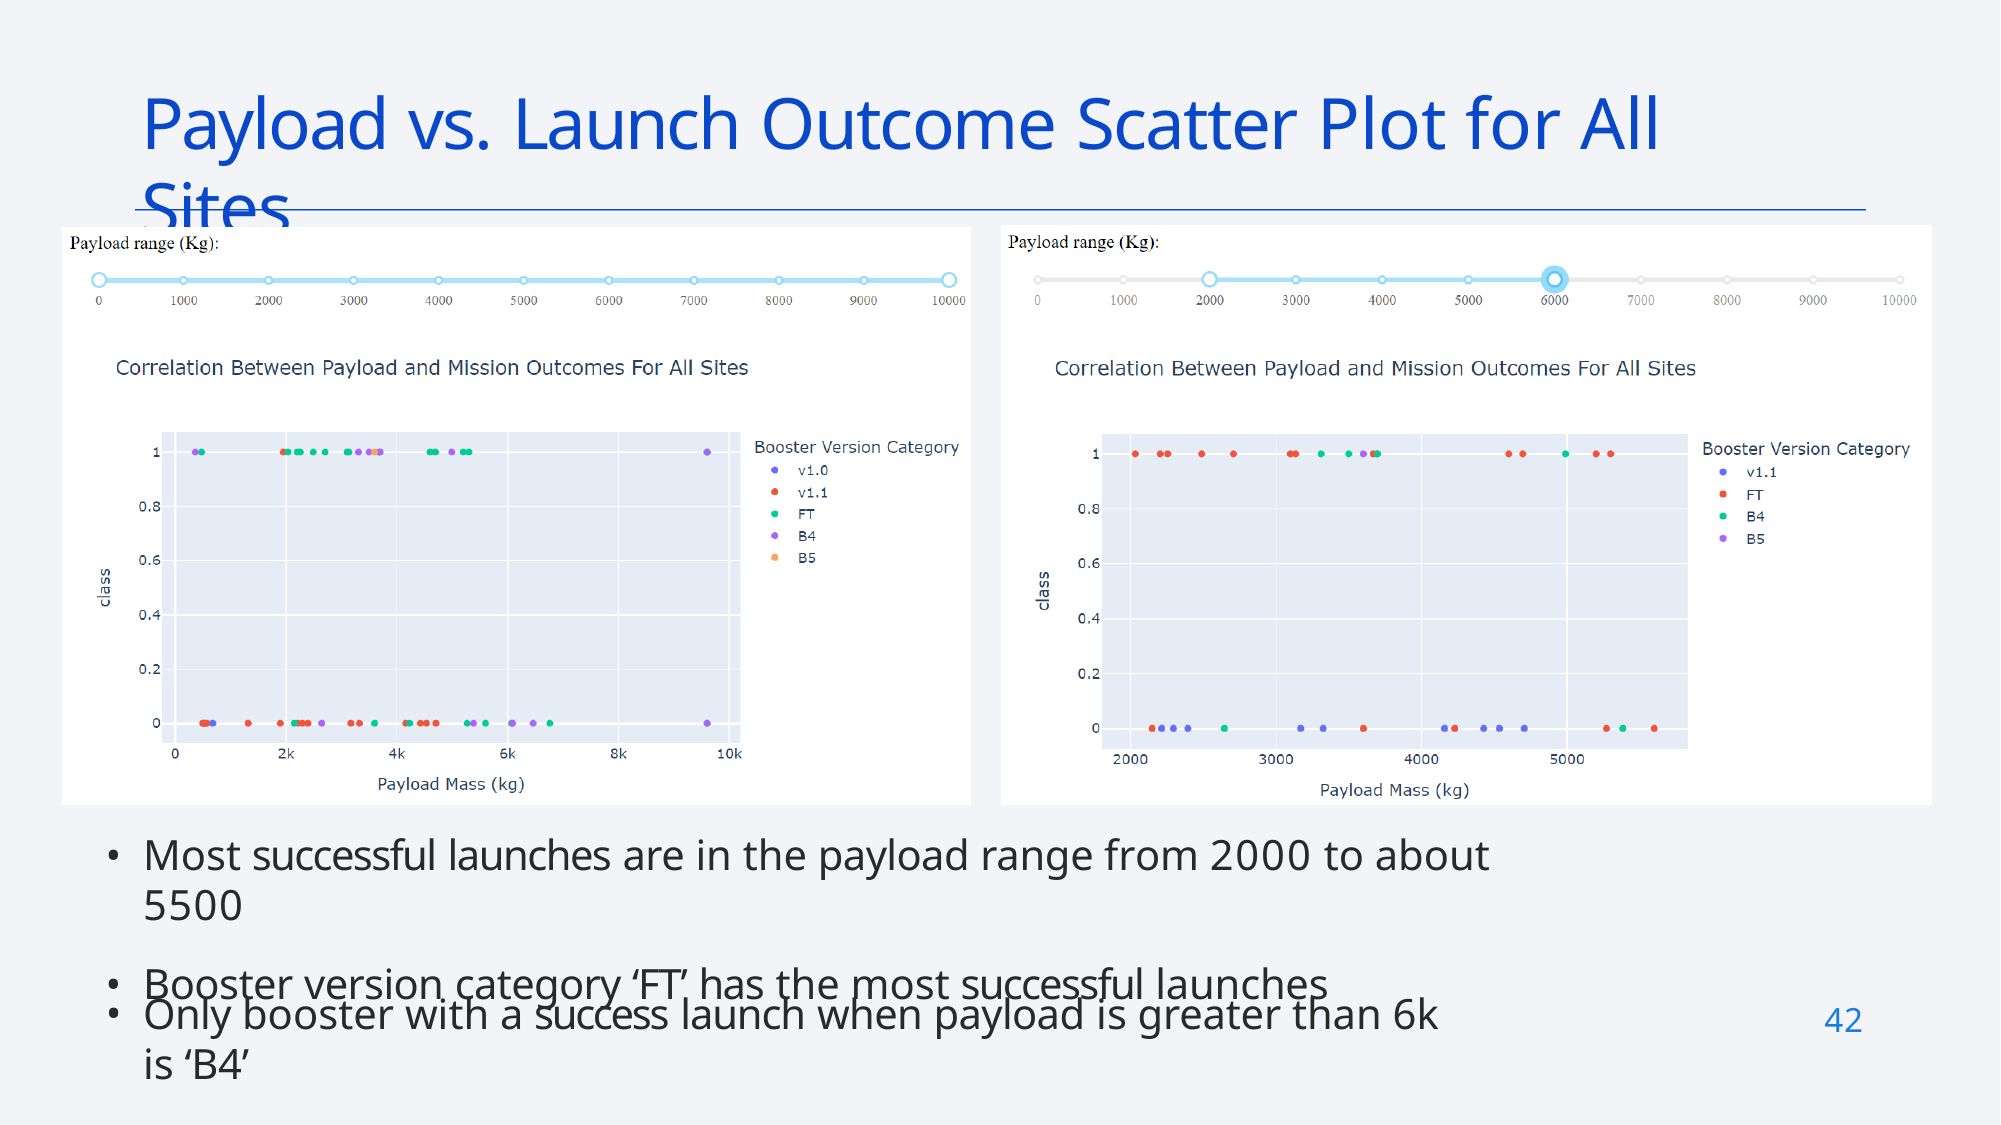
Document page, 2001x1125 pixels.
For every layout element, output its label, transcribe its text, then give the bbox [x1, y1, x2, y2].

text_box 42 [1822, 997, 1867, 1040]
text_box Only booster with a success launch when payload is greater than 6k is ‘B4’ [103, 985, 1479, 1088]
text_box Most successful launches are in the payload range from 2000 to about 5500 Booster version category ‘FT’ has the most successful launches [103, 798, 1521, 1009]
title Payload vs. Launch Outcome Scatter Plot for All Sites [139, 76, 1750, 267]
picture [0, 0, 2000, 1125]
